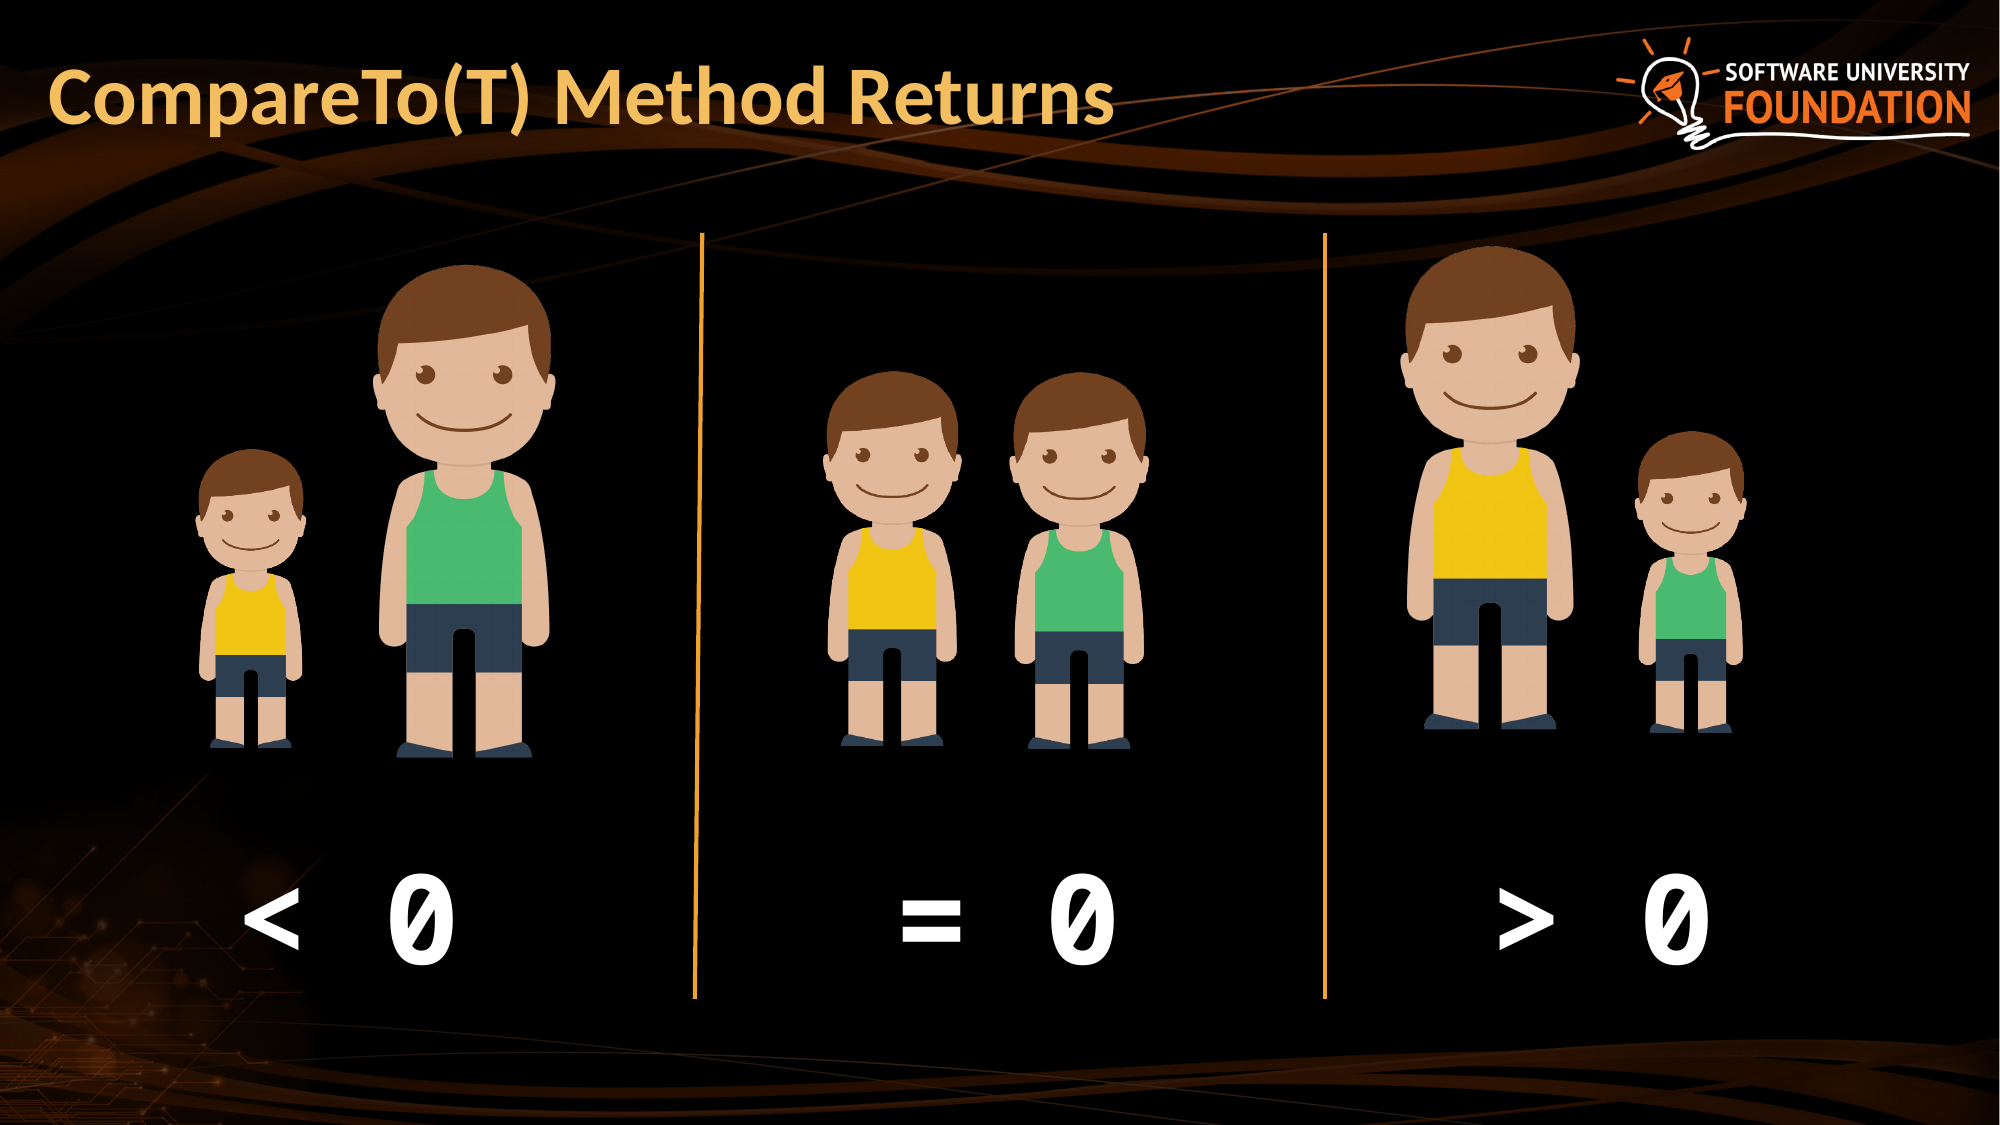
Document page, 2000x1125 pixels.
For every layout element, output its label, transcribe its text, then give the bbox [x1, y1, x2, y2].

text_box < 0 [219, 832, 539, 997]
picture [0, 0, 2000, 1125]
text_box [694, 232, 703, 999]
title CompareTo(T) Method Returns [30, 6, 1602, 189]
text_box = 0 [880, 832, 1193, 997]
text_box > 0 [1474, 832, 1788, 997]
